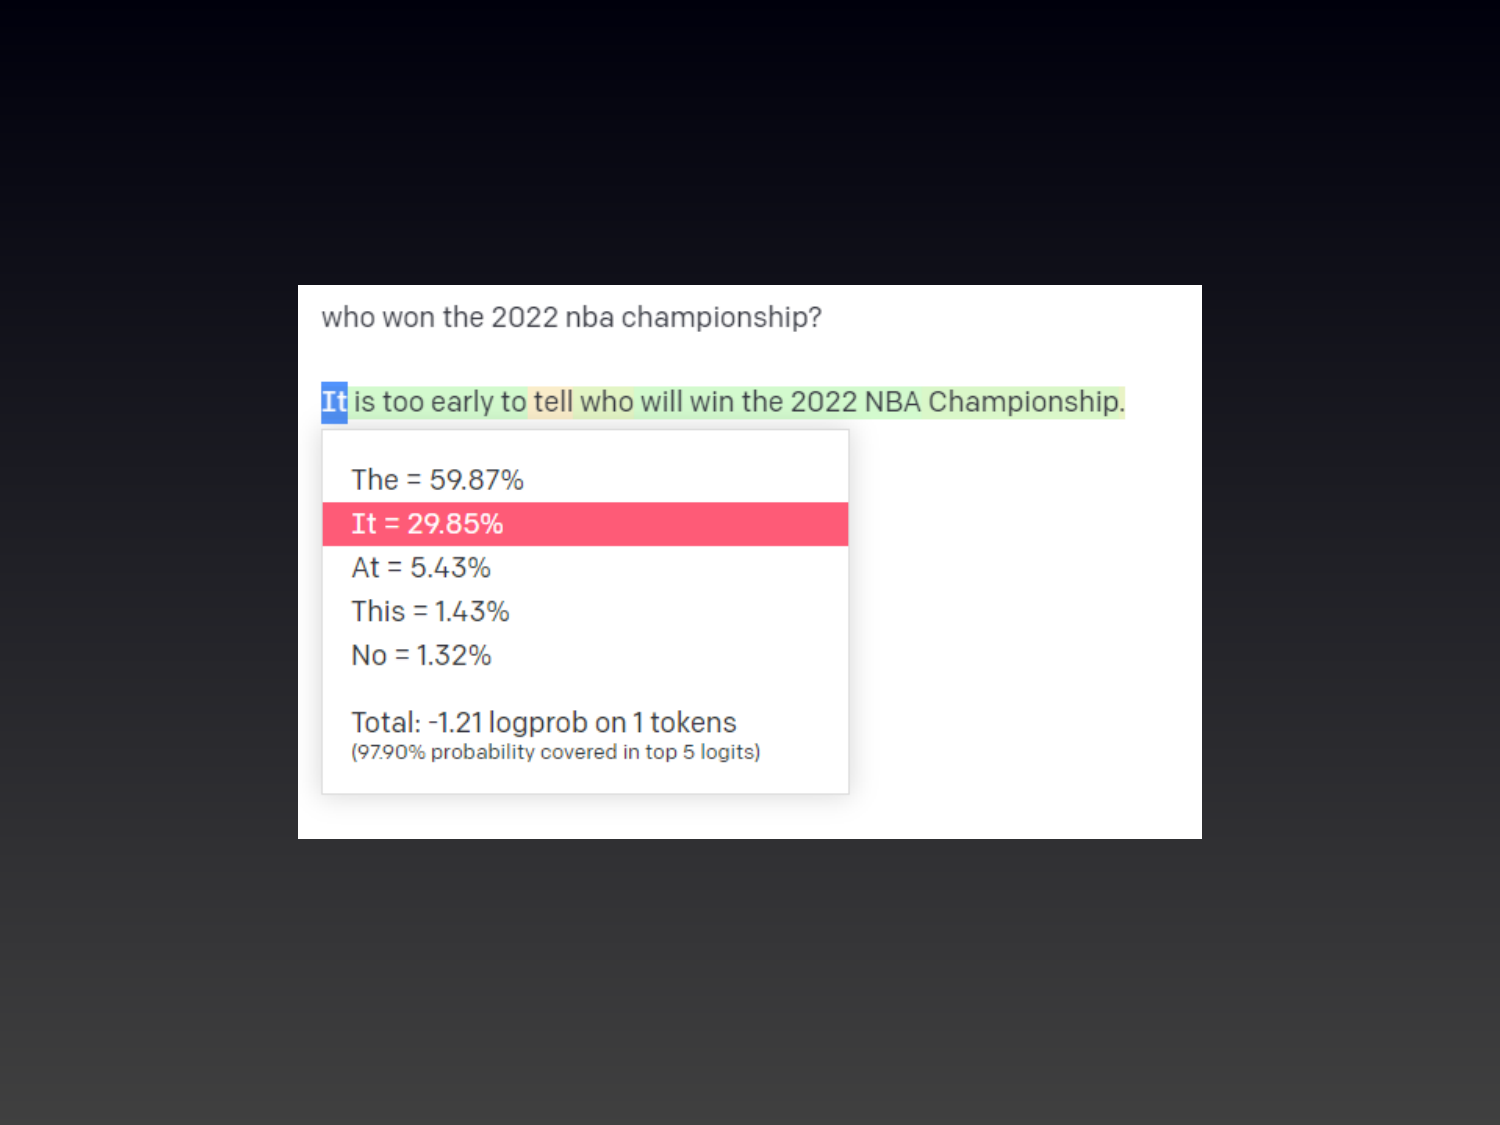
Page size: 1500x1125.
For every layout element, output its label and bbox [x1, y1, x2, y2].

picture [298, 285, 1202, 840]
